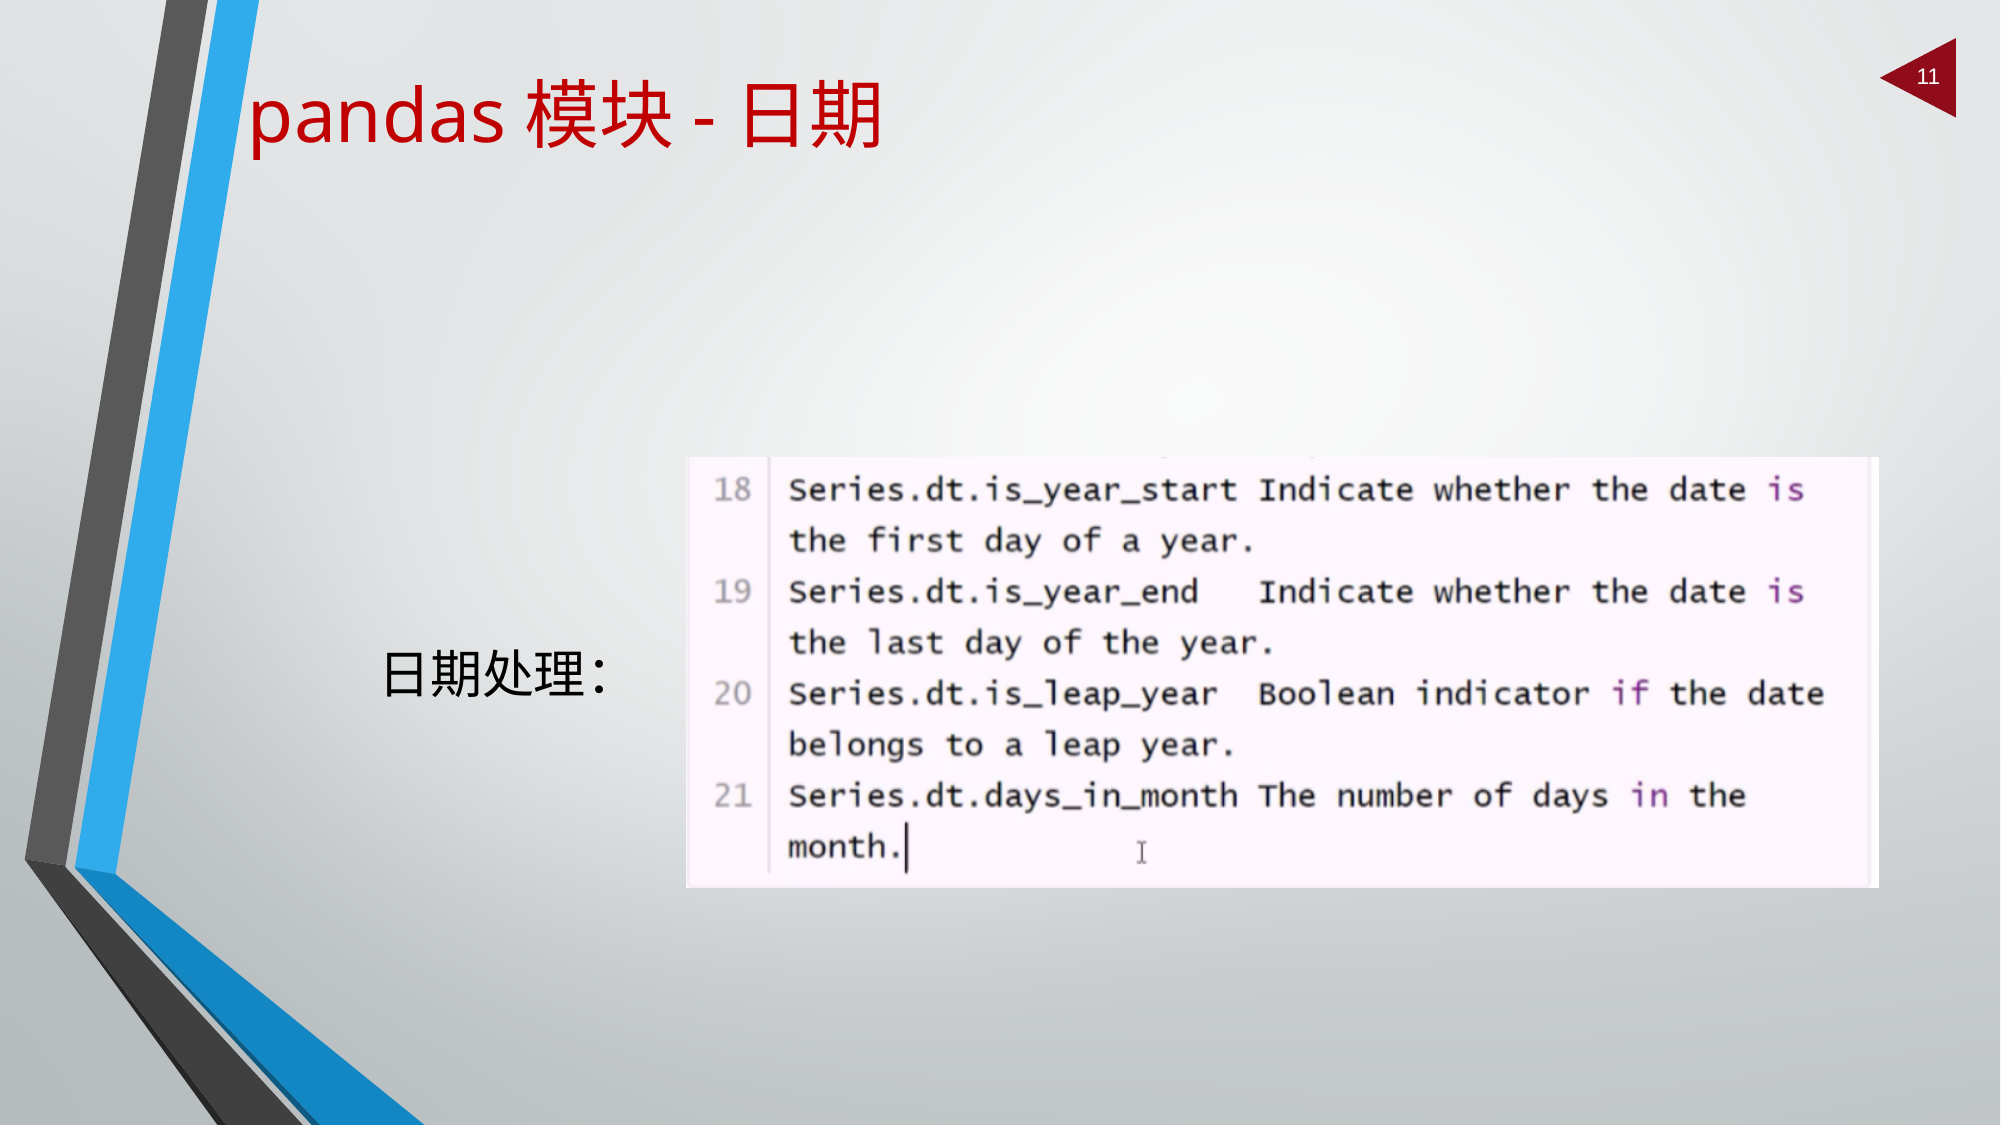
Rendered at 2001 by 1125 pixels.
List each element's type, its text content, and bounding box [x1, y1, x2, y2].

list 日期处理： [363, 281, 1680, 1064]
picture [686, 457, 1879, 888]
text_box pandas模块-日期 [233, 60, 1502, 203]
